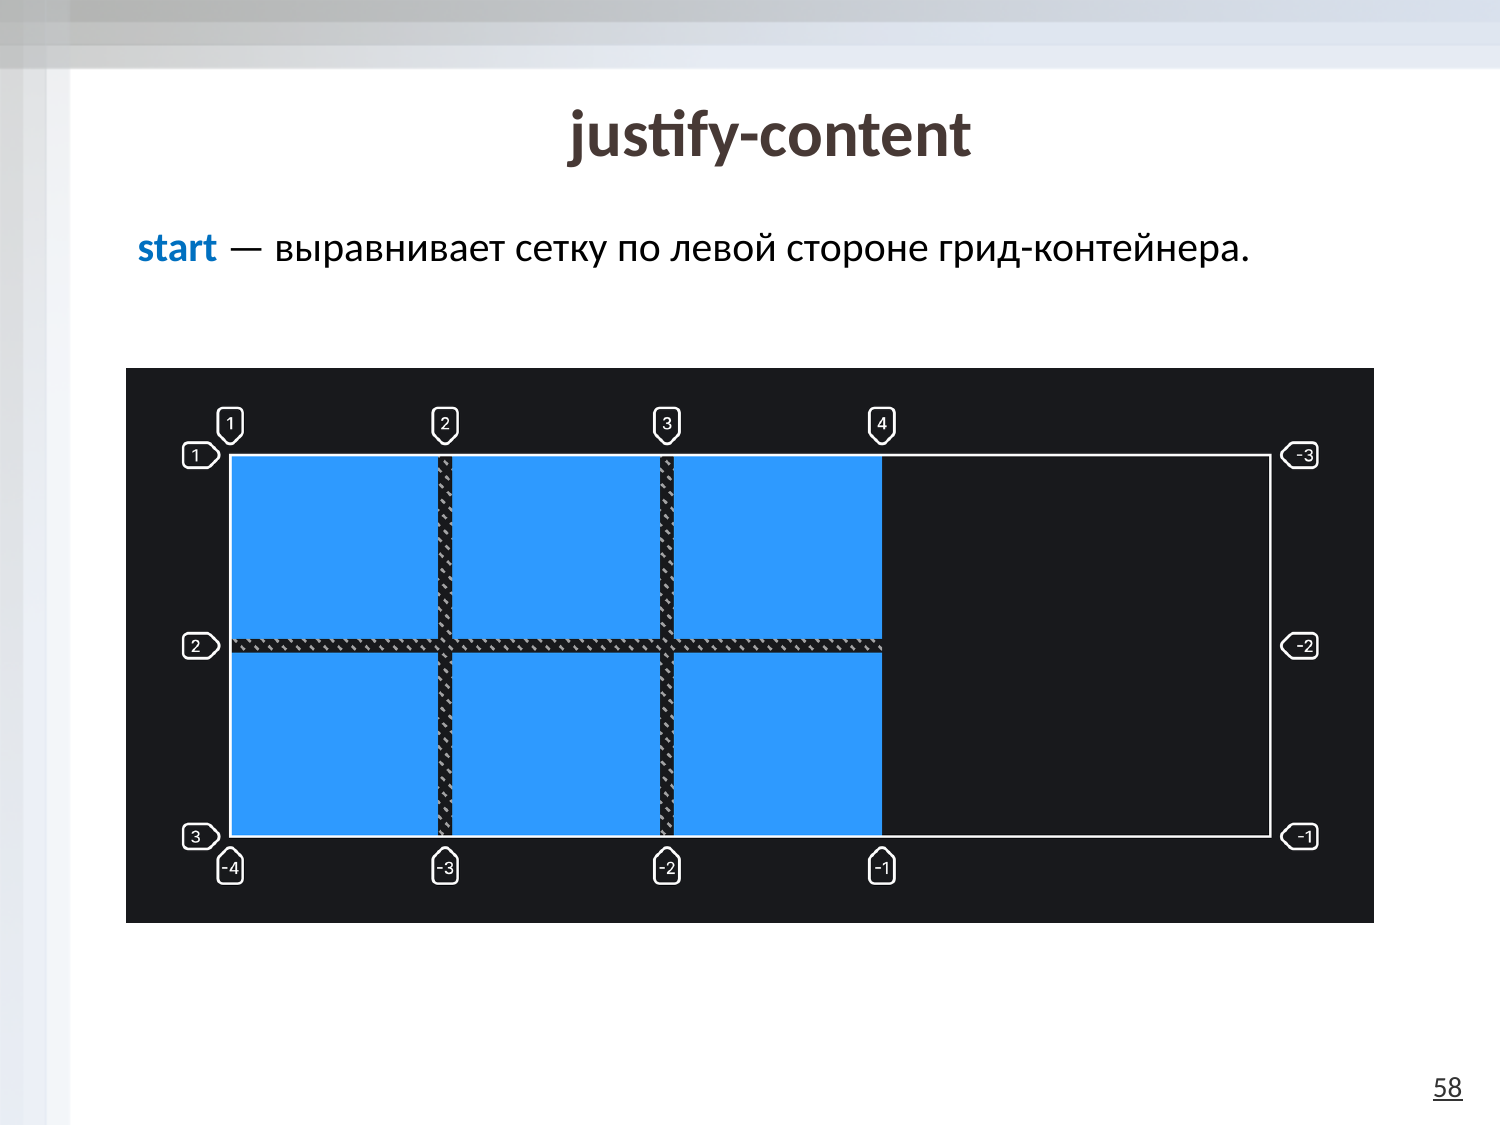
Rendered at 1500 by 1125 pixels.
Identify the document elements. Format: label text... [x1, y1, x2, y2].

text_box start — выравнивает сетку по левой стороне грид-контейнера. [122, 187, 1489, 278]
title justify-content [175, 89, 1361, 187]
slide_number 58 [1352, 1054, 1478, 1118]
picture [0, 0, 1500, 1125]
